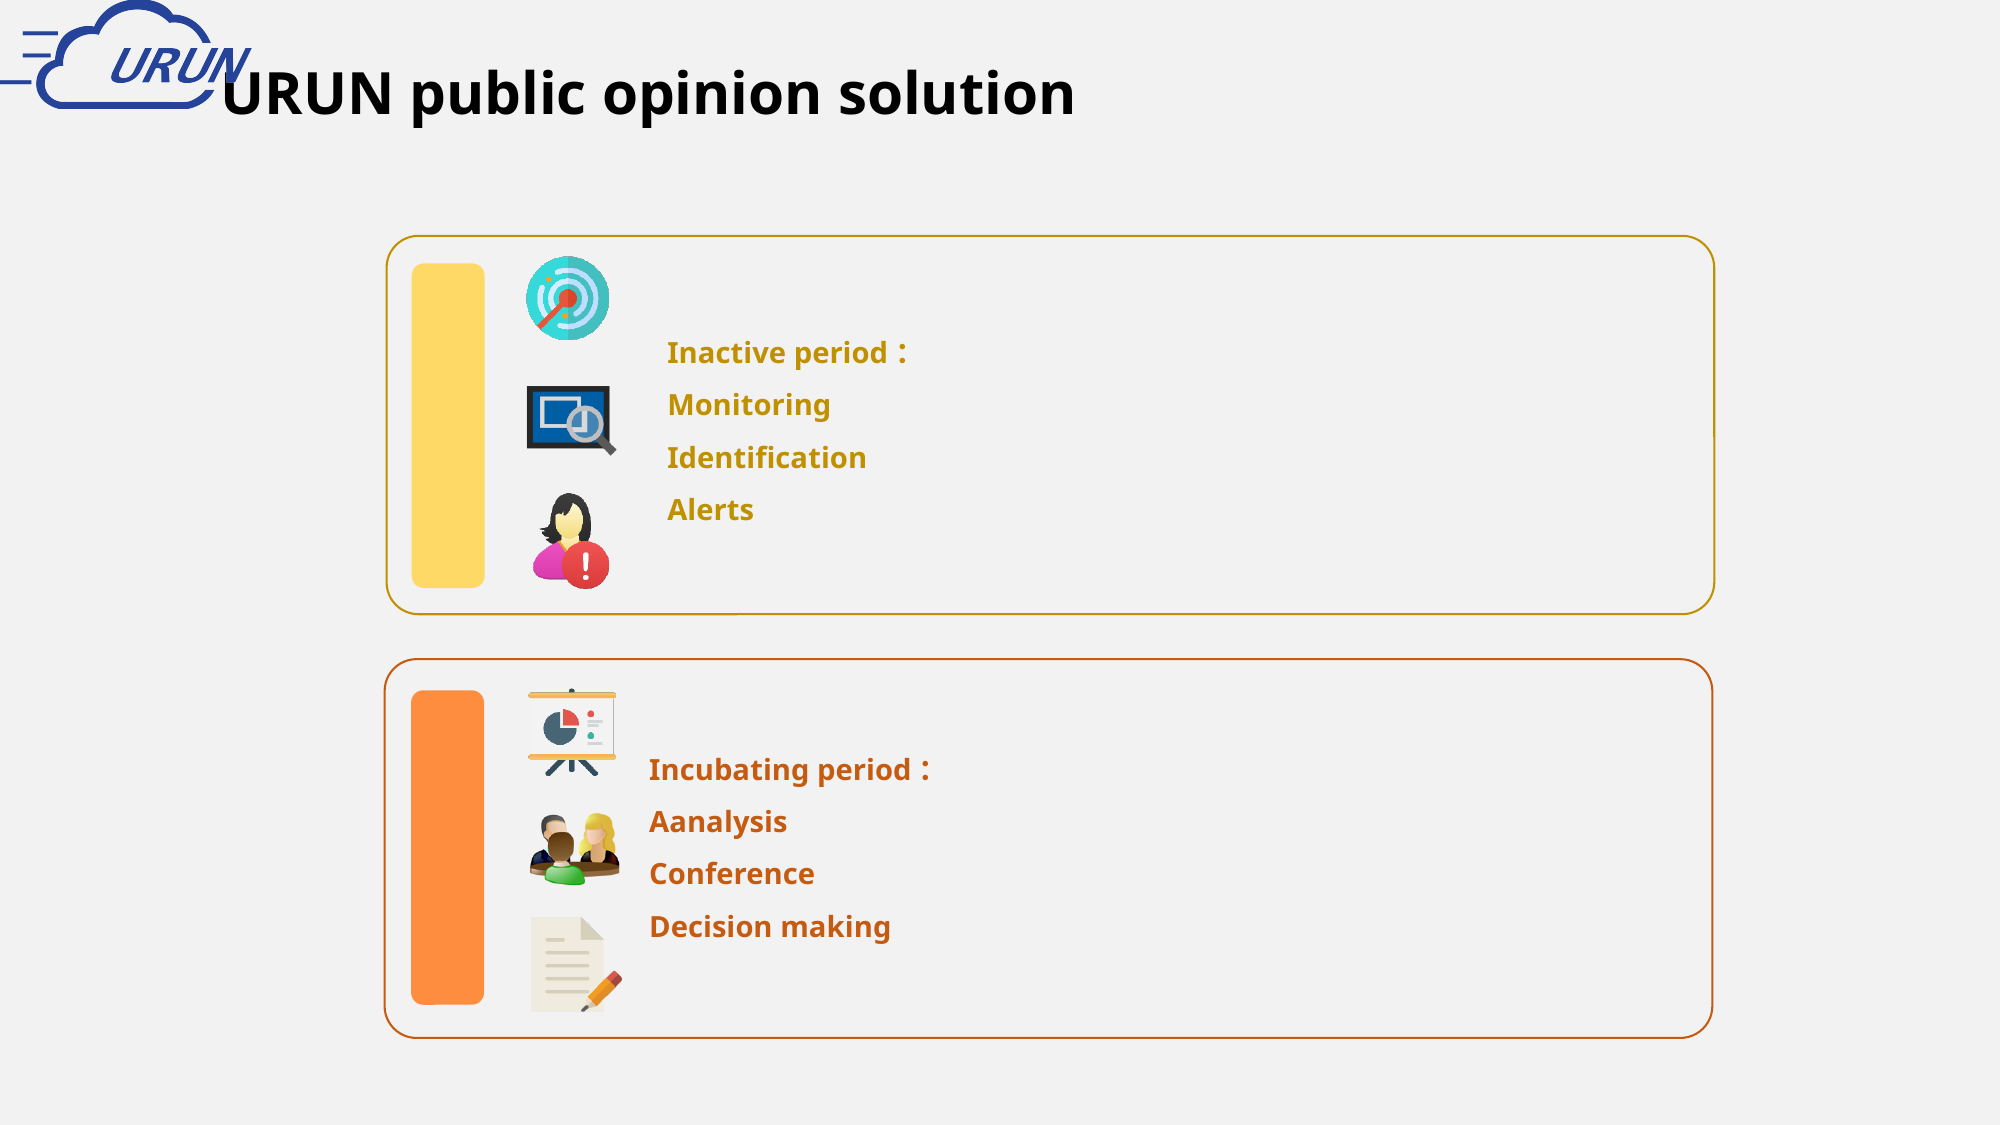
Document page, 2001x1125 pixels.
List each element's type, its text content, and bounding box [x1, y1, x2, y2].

picture [0, 0, 252, 109]
text_box URUN public opinion solution [205, 89, 1196, 165]
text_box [384, 235, 1715, 1038]
